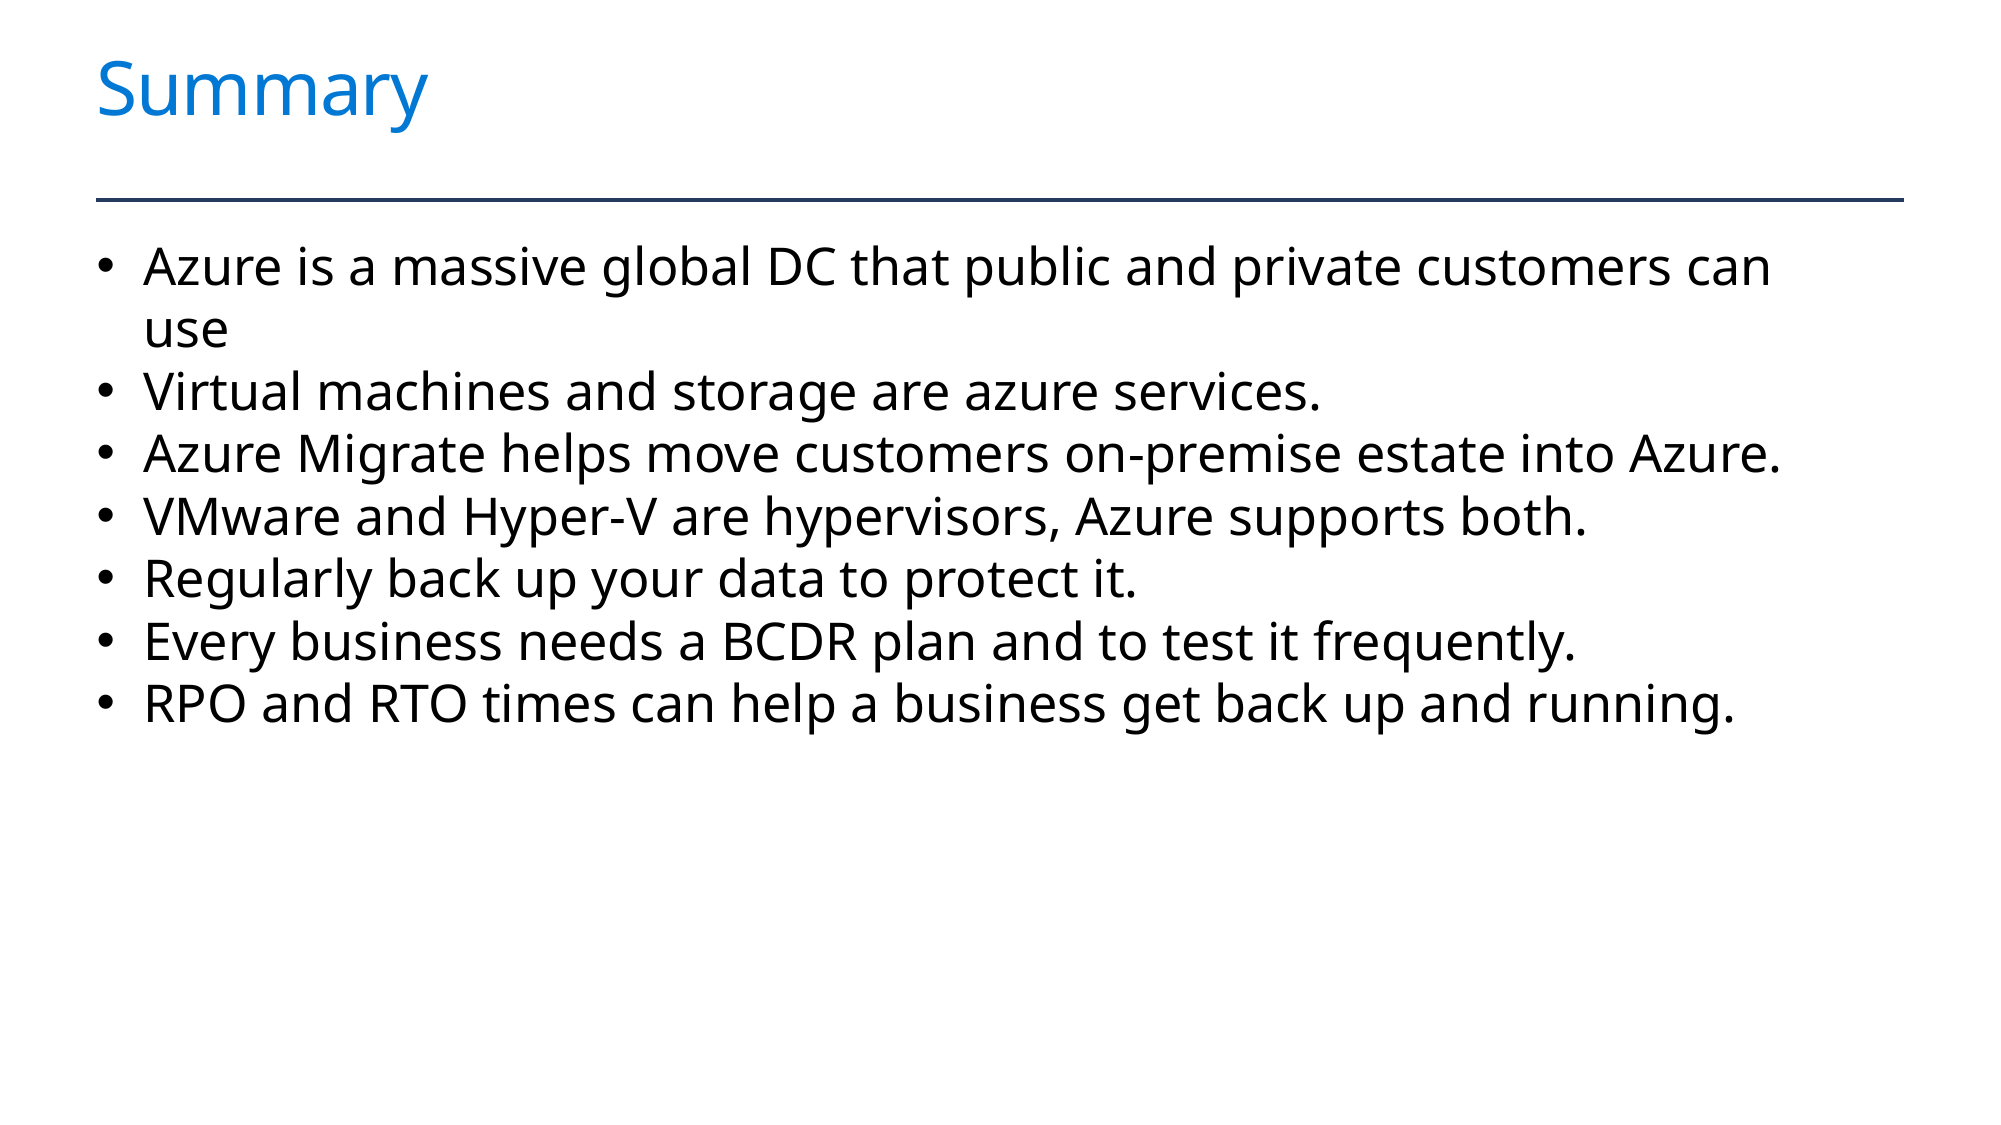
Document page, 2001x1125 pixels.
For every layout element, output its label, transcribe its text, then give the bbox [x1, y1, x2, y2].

text_box Azure is a massive global DC that public and private customers can use Virtual machines and storage are azure services. Azure Migrate helps move customers on-premise estate into Azure. VMware and Hyper-V are hypervisors, Azure supports both. Regularly back up your data to protect it. Every business needs a BCDR plan and to test it frequently. RPO and RTO times can help a business get back up and running. [81, 225, 1823, 866]
title Summary [96, 39, 1904, 202]
